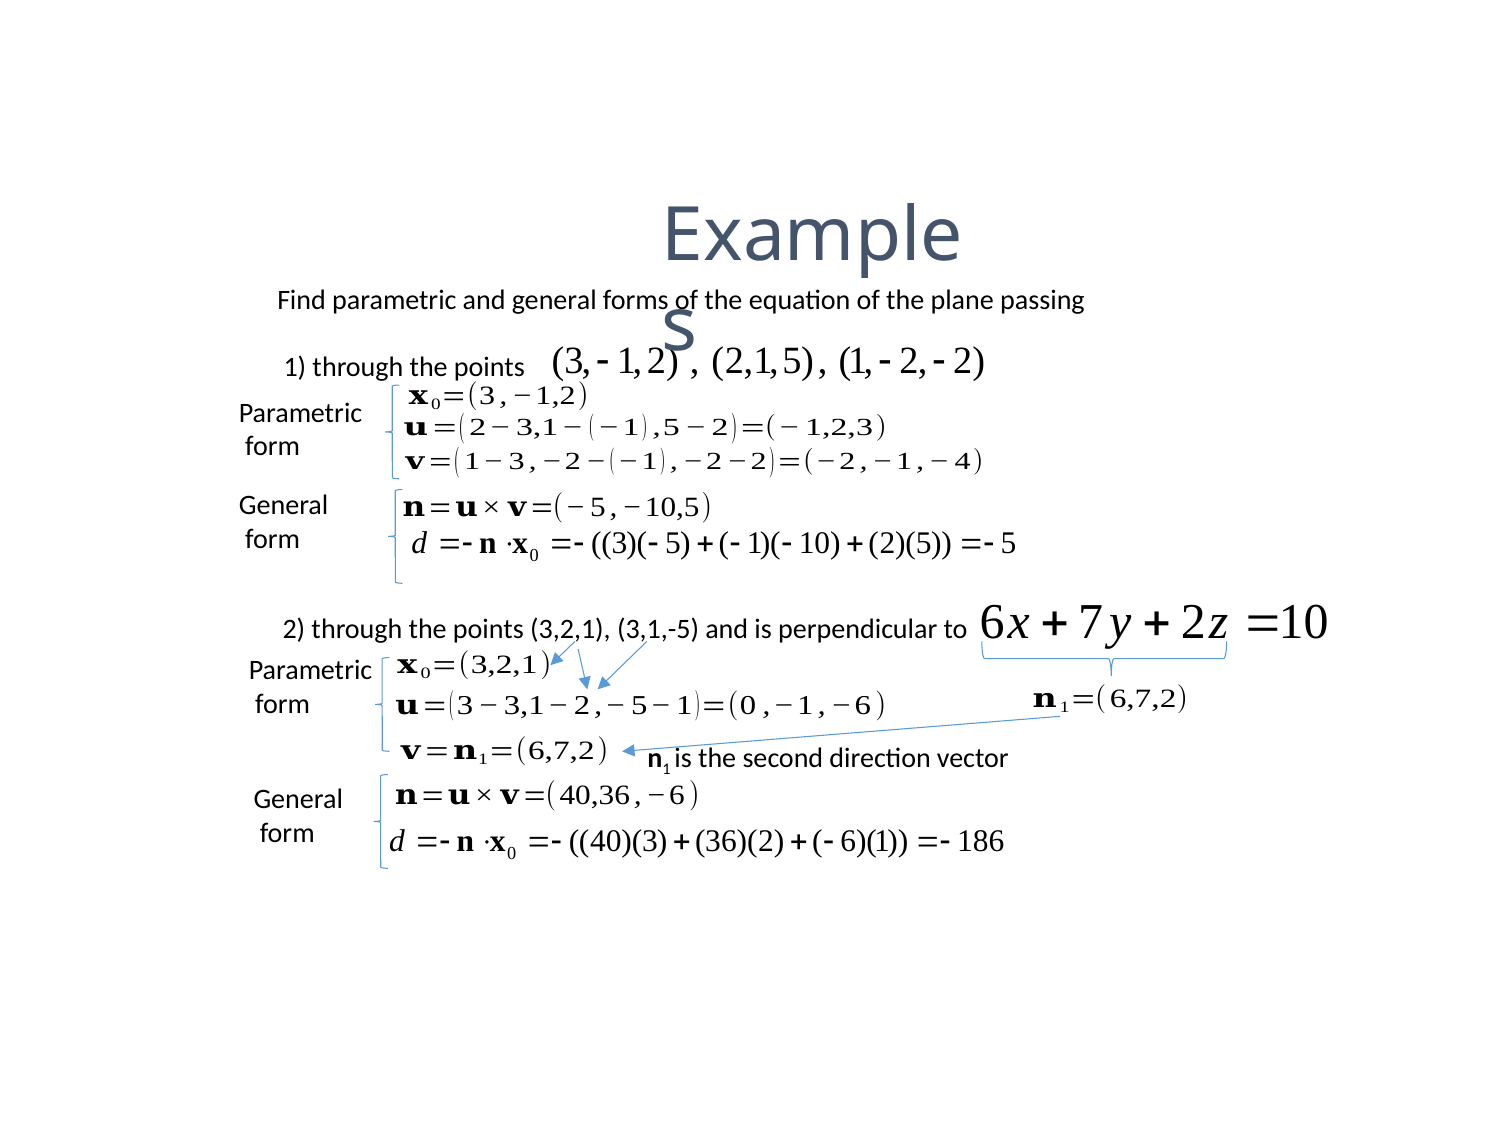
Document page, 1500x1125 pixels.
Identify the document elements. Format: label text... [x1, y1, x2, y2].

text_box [546, 338, 992, 390]
text_box Examples [646, 178, 984, 338]
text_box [550, 641, 575, 666]
text_box Find parametric and general forms of the equation of the plane passing 1) through the points [262, 273, 1182, 424]
text_box General form [238, 773, 393, 856]
text_box [1108, 660, 1114, 676]
text_box 2) through the points (3,2,1), (3,1,-5) and is perpendicular to [267, 603, 972, 652]
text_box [622, 716, 1061, 752]
text_box [385, 384, 400, 480]
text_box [597, 641, 647, 690]
text_box [375, 656, 390, 752]
text_box Parametric form [234, 644, 388, 727]
text_box [373, 774, 388, 869]
text_box General form [224, 478, 378, 562]
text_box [972, 592, 1336, 660]
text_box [384, 819, 1009, 867]
text_box Parametric form [224, 386, 378, 469]
text_box [388, 488, 403, 584]
text_box n1 is the second direction vector [632, 752, 1024, 786]
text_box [406, 522, 1021, 570]
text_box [578, 648, 588, 690]
